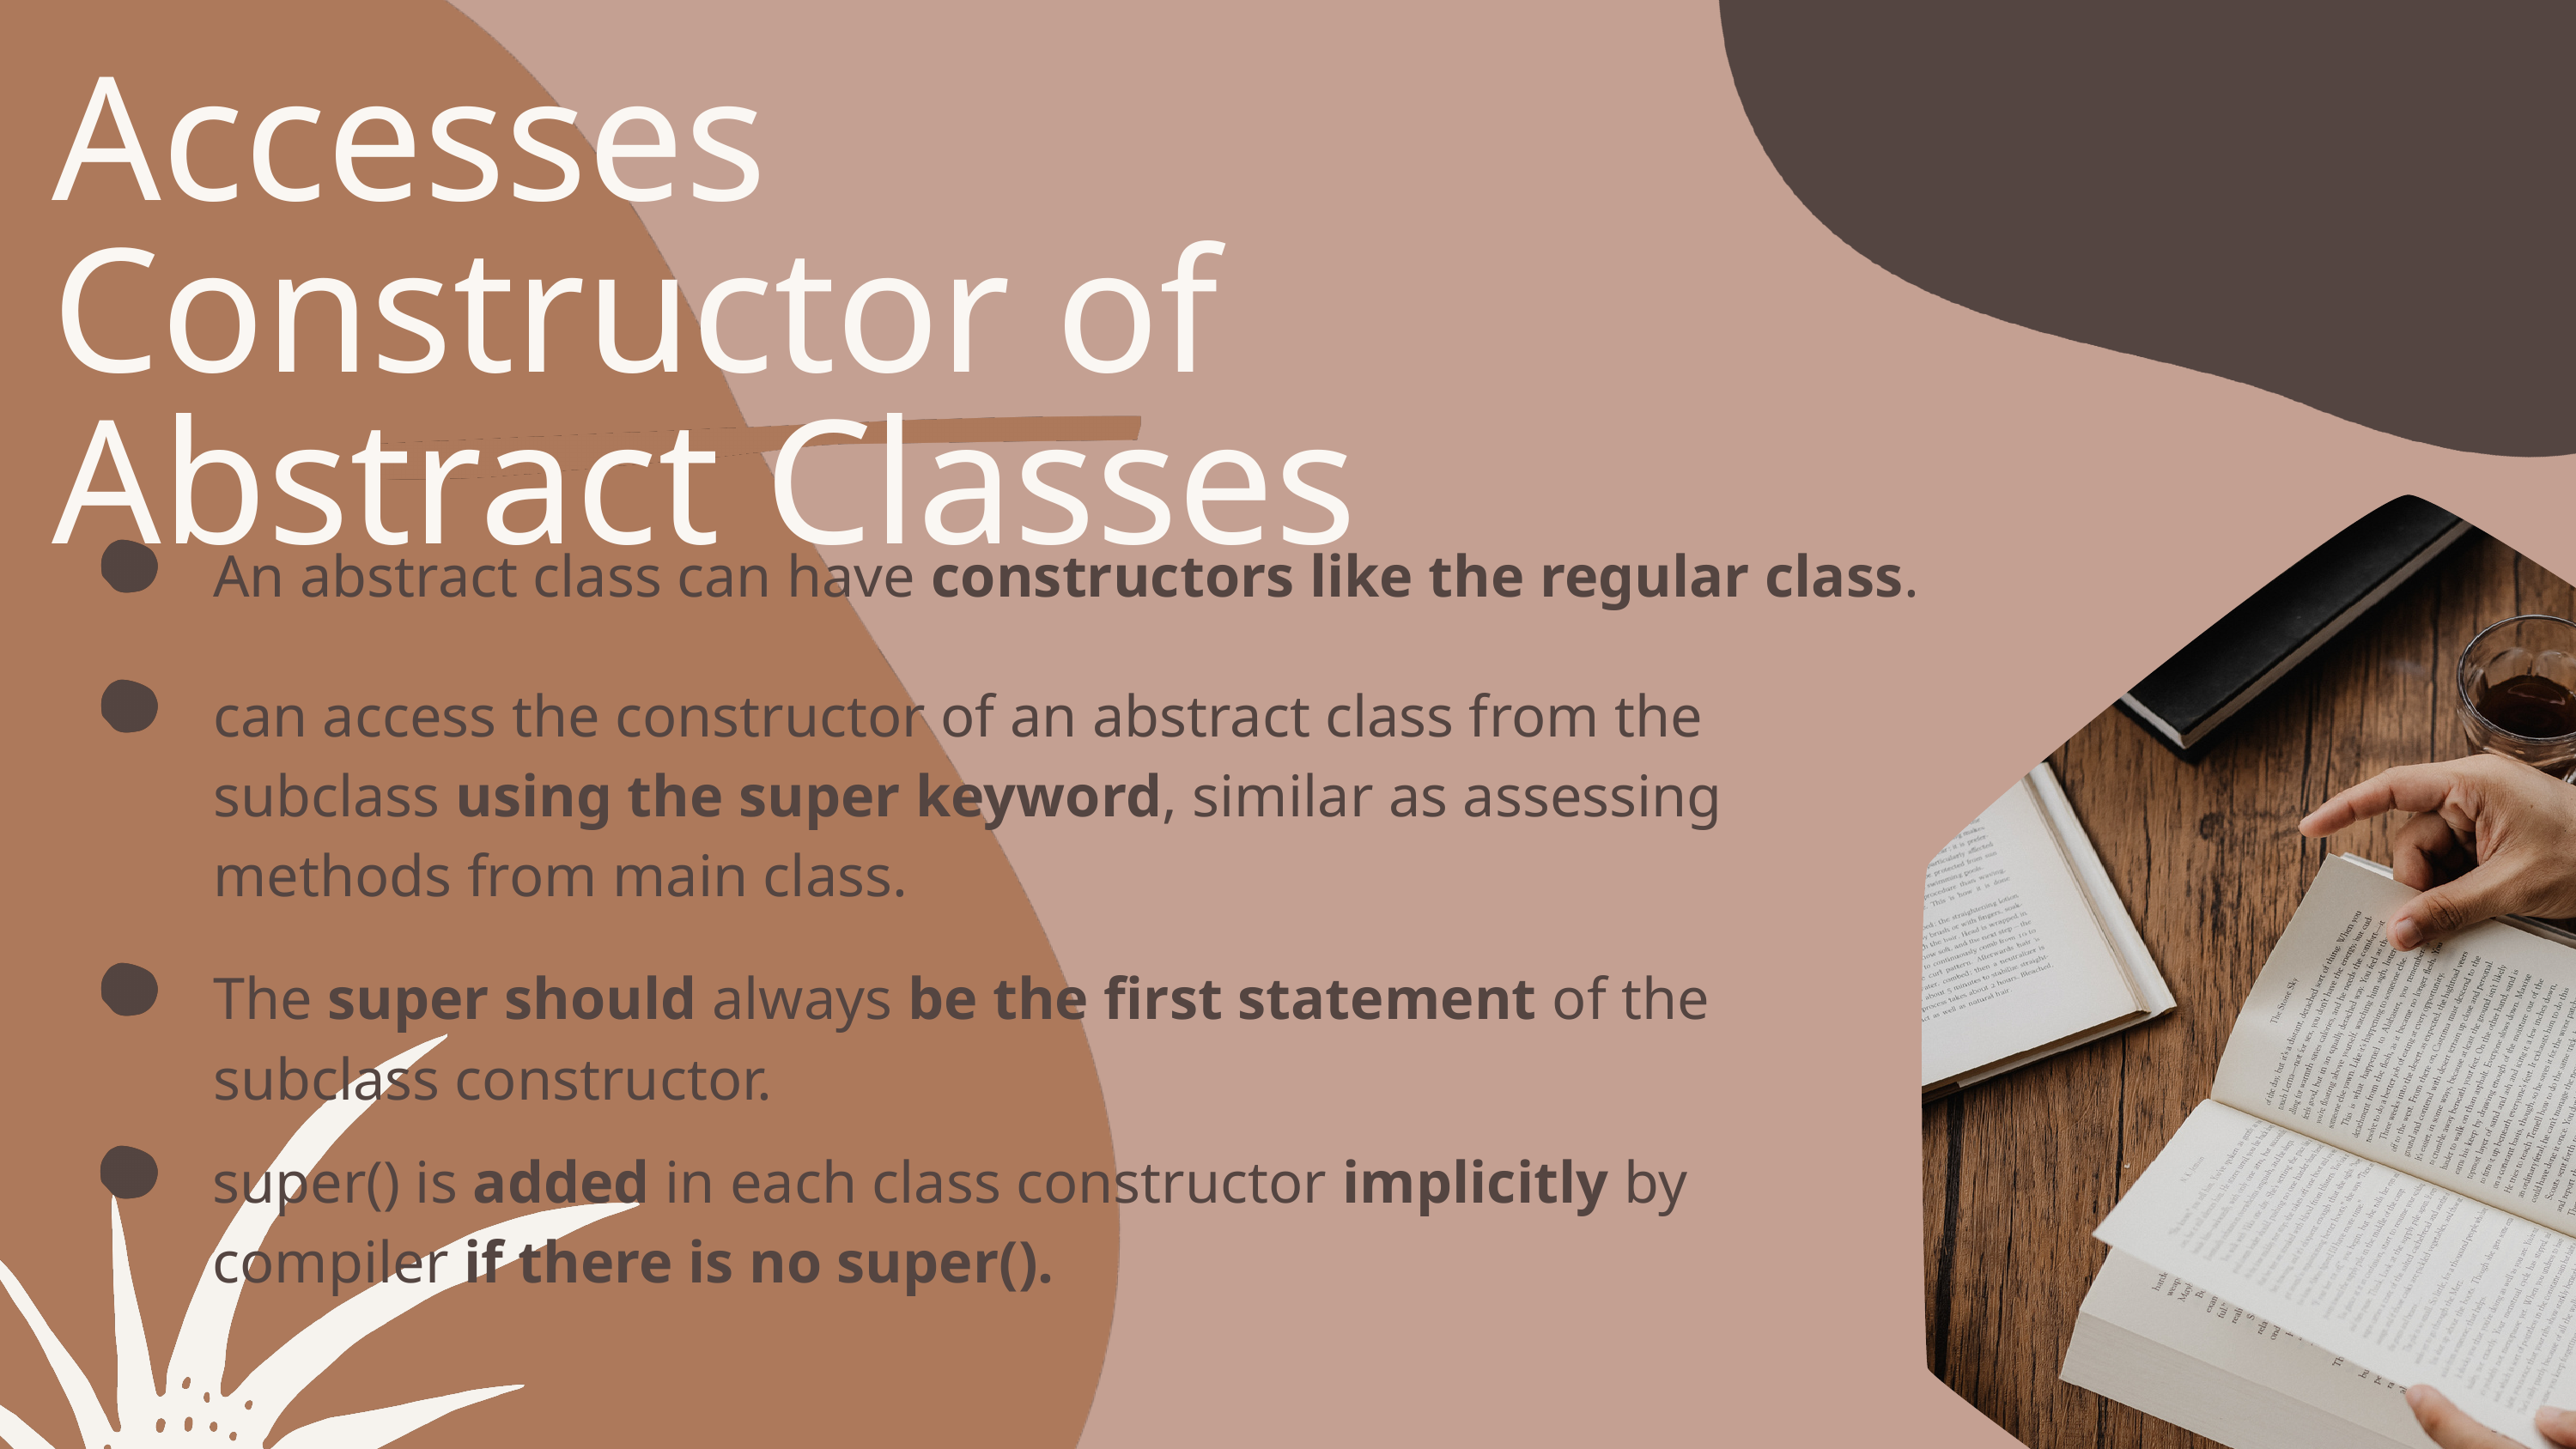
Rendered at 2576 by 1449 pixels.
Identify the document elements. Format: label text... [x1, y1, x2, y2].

text_box super() is added in each class constructor implicitly by compiler if there is no super(). [1261, 1134, 1911, 1294]
picture [1637, 0, 2576, 494]
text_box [1915, 494, 2576, 1449]
picture [0, 0, 1470, 1449]
text_box An abstract class can have constructors like the regular class. [1261, 528, 1911, 609]
text_box Accesses Constructor of Abstract Classes [52, 63, 1750, 528]
text_box can access the constructor of an abstract class from the subclass using the super keyword, similar as assessing methods from main class. [1261, 668, 1892, 909]
text_box The super should always be the first statement of the subclass constructor. [1261, 950, 1911, 1112]
